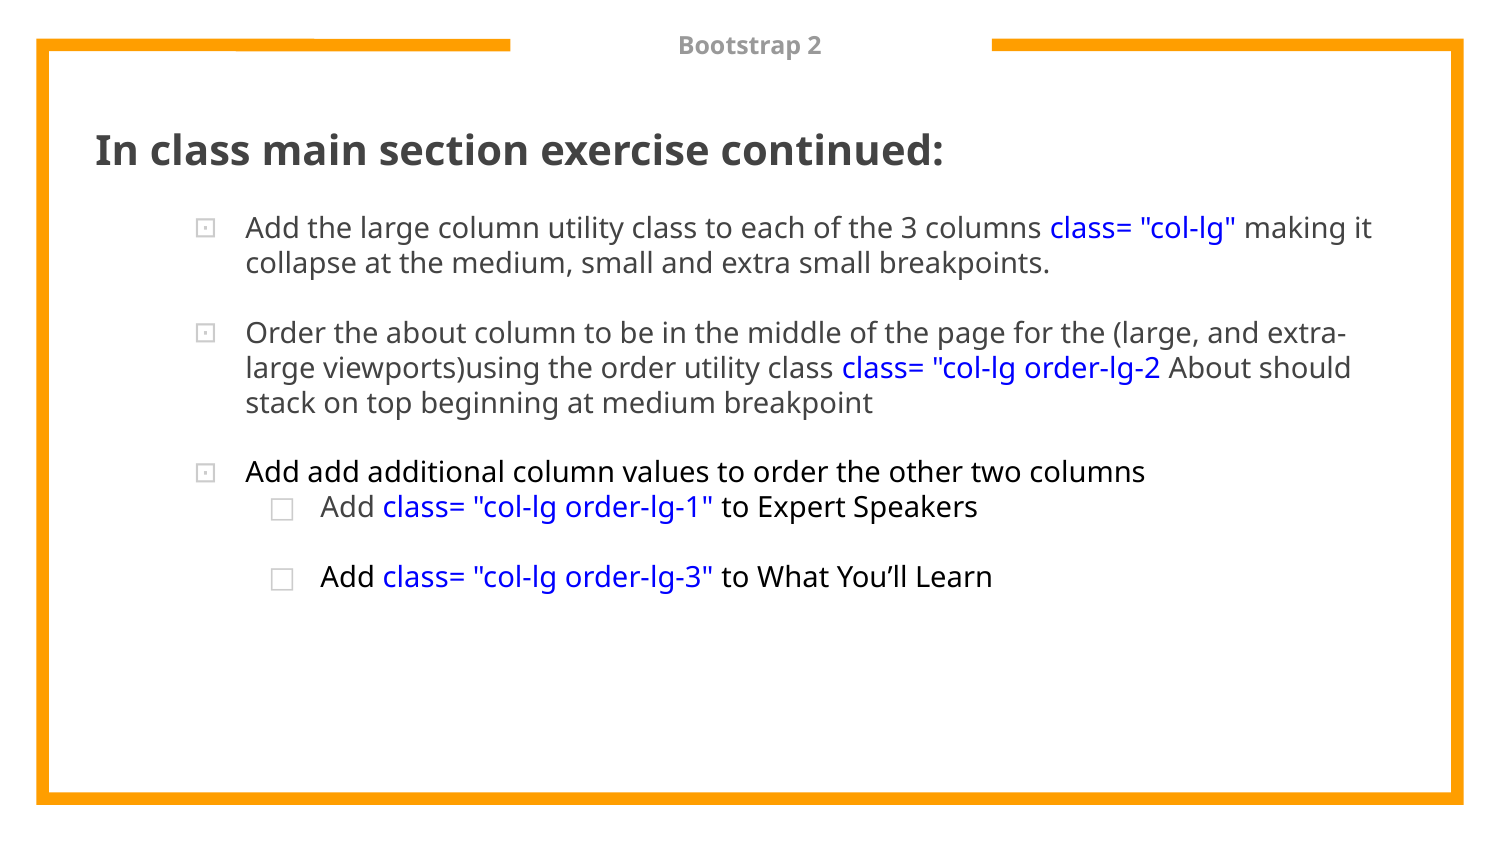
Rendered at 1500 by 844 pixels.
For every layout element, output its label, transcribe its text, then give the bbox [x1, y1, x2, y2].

title Bootstrap 2 [531, 15, 969, 119]
text_box In class main section exercise continued: Add the large column utility class to each of the 3 columns class= "col-lg" making it collapse at the medium, small and extra small breakpoints. Order the about column to be in the middle of the page for the (large, and extra-large viewports)using the order utility class class= "col-lg order-lg-2 About should stack on top beginning at medium breakpoint Add add additional column values to order the other two columns Add class= "col-lg order-lg-1" to Expert Speakers Add class= "col-lg order-lg-3" to What You’ll Learn [5, 119, 1433, 668]
